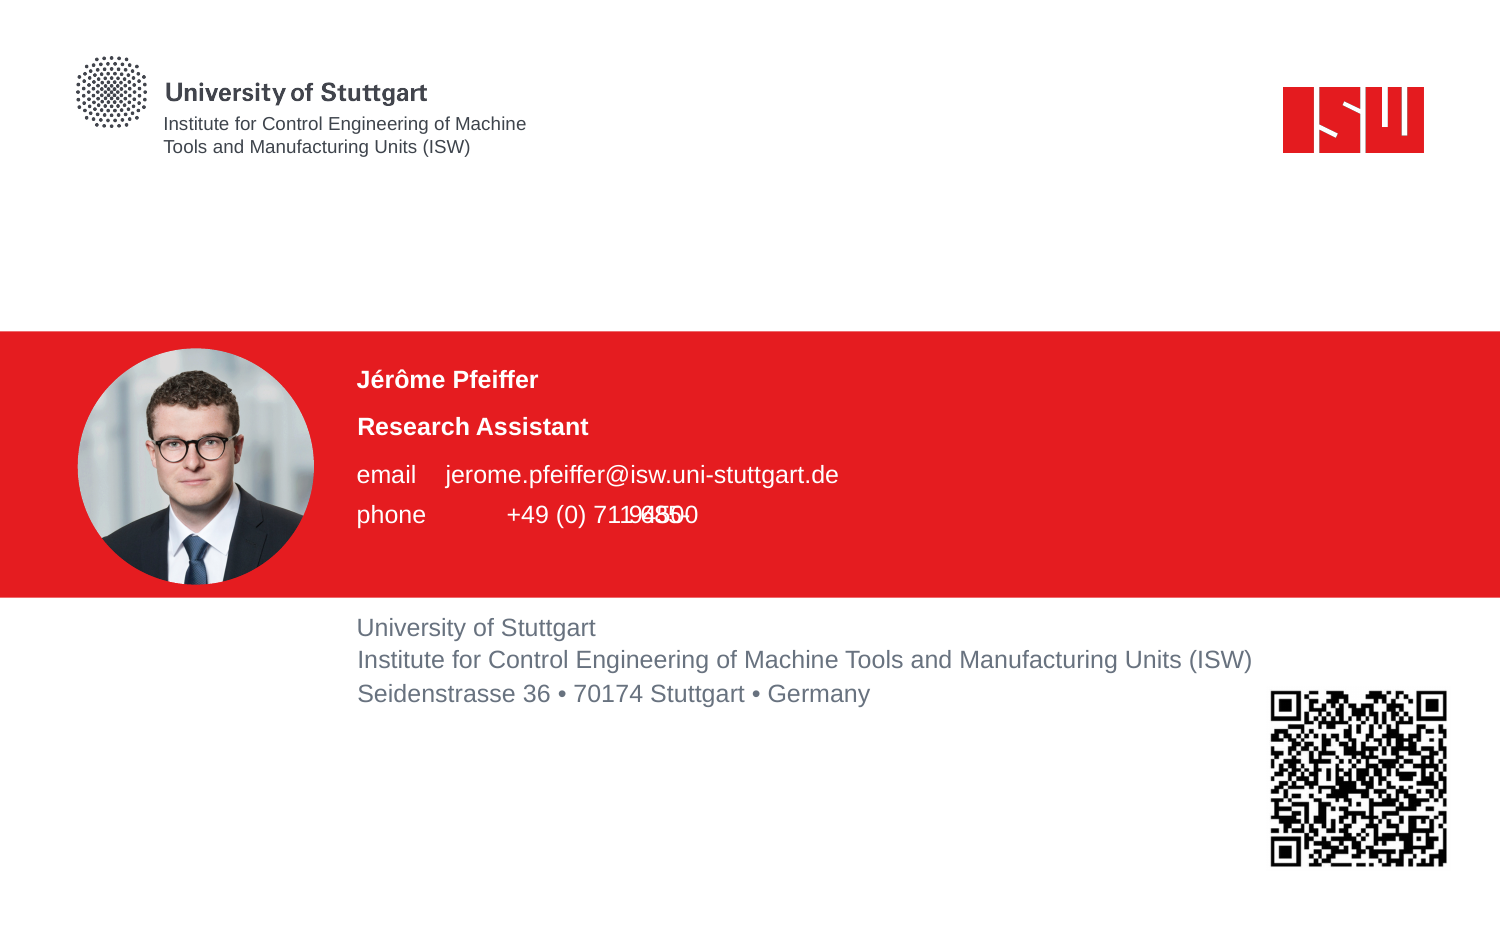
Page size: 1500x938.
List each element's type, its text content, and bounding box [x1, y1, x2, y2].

picture [1266, 686, 1451, 871]
picture [1283, 87, 1424, 153]
picture [76, 56, 427, 128]
list jerome.pfeiffer@isw.uni-stuttgart.de [445, 452, 897, 488]
list Research Assistant [357, 404, 897, 440]
list Jérôme Pfeiffer [356, 357, 897, 393]
picture [77, 348, 314, 585]
list 94500 [628, 492, 736, 532]
